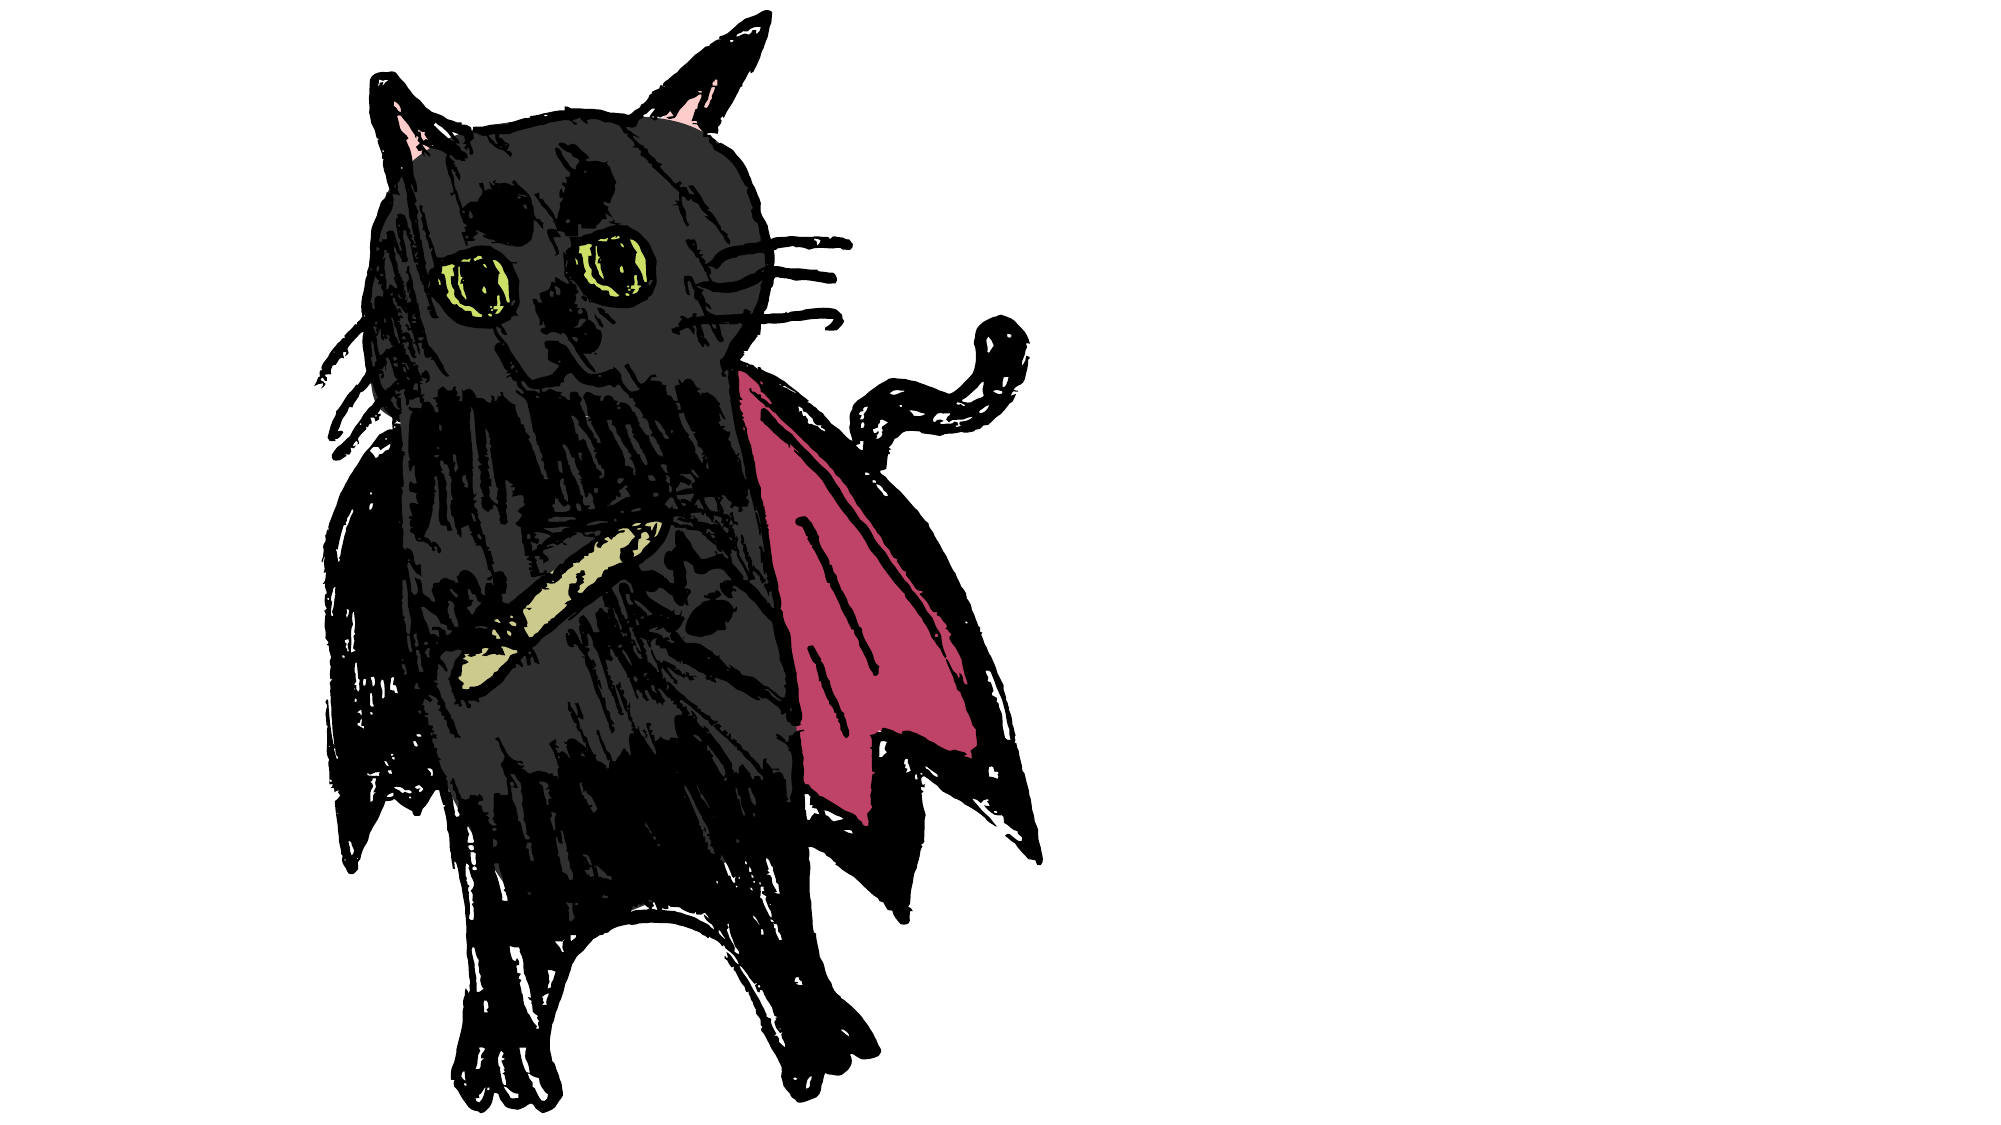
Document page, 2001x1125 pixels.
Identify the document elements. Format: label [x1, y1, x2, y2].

text_box [470, 410, 475, 435]
text_box [372, 343, 376, 366]
text_box [401, 426, 493, 601]
text_box [551, 813, 556, 830]
text_box [626, 425, 647, 465]
text_box [394, 103, 400, 111]
text_box [757, 474, 881, 825]
text_box [394, 231, 532, 429]
text_box [384, 251, 397, 289]
text_box [795, 516, 880, 676]
text_box [423, 596, 633, 825]
text_box [560, 479, 568, 501]
text_box [547, 527, 566, 532]
text_box [512, 775, 529, 839]
text_box [721, 490, 768, 583]
text_box [377, 331, 391, 354]
text_box [549, 517, 575, 521]
text_box [679, 413, 703, 461]
text_box [647, 561, 786, 697]
text_box [422, 607, 451, 636]
text_box [612, 582, 627, 618]
text_box [633, 409, 662, 456]
text_box [657, 522, 661, 533]
text_box [633, 532, 649, 556]
text_box [640, 525, 717, 583]
text_box [632, 904, 646, 910]
text_box [314, 9, 1043, 1114]
text_box [579, 244, 618, 296]
text_box [626, 594, 632, 604]
text_box [631, 276, 640, 293]
text_box [610, 486, 629, 505]
text_box [739, 371, 976, 757]
text_box [656, 421, 668, 439]
text_box [661, 465, 667, 472]
text_box [574, 420, 604, 478]
text_box [597, 867, 611, 879]
text_box [691, 513, 713, 524]
text_box [398, 116, 421, 157]
text_box [633, 646, 641, 658]
text_box [402, 580, 411, 634]
text_box [563, 445, 584, 496]
text_box [380, 177, 413, 244]
text_box [532, 218, 657, 373]
text_box [677, 494, 693, 501]
text_box [391, 397, 397, 408]
text_box [631, 240, 646, 281]
text_box [567, 903, 574, 921]
text_box [698, 371, 745, 476]
text_box [369, 384, 377, 402]
text_box [675, 95, 701, 124]
text_box [524, 529, 634, 637]
text_box [666, 498, 677, 509]
text_box [646, 522, 656, 529]
text_box [472, 434, 540, 603]
text_box [553, 499, 570, 512]
text_box [495, 864, 503, 885]
text_box [583, 494, 594, 509]
text_box [684, 474, 694, 482]
text_box [705, 497, 717, 511]
text_box [760, 407, 947, 659]
text_box [551, 374, 638, 410]
text_box [710, 253, 765, 283]
text_box [526, 428, 548, 479]
text_box [494, 296, 503, 313]
text_box [442, 265, 482, 317]
text_box [459, 647, 517, 689]
text_box [371, 278, 383, 308]
text_box [594, 313, 604, 328]
text_box [527, 843, 533, 860]
text_box [468, 589, 480, 614]
text_box [807, 645, 850, 739]
text_box [714, 516, 721, 523]
text_box [558, 461, 562, 472]
text_box [608, 420, 634, 468]
text_box [581, 295, 588, 302]
text_box [535, 533, 593, 573]
text_box [416, 650, 423, 671]
text_box [494, 261, 509, 302]
text_box [380, 358, 396, 389]
text_box [534, 142, 617, 256]
text_box [677, 483, 692, 491]
text_box [696, 500, 703, 508]
text_box [642, 639, 795, 802]
text_box [749, 788, 756, 804]
text_box [685, 787, 710, 844]
text_box [486, 433, 498, 503]
text_box [685, 590, 737, 638]
text_box [413, 115, 760, 398]
text_box [380, 408, 392, 420]
text_box [702, 282, 761, 315]
text_box [597, 307, 616, 325]
text_box [581, 399, 590, 418]
text_box [557, 833, 573, 880]
text_box [606, 650, 681, 754]
text_box [585, 868, 593, 876]
text_box [674, 517, 692, 525]
